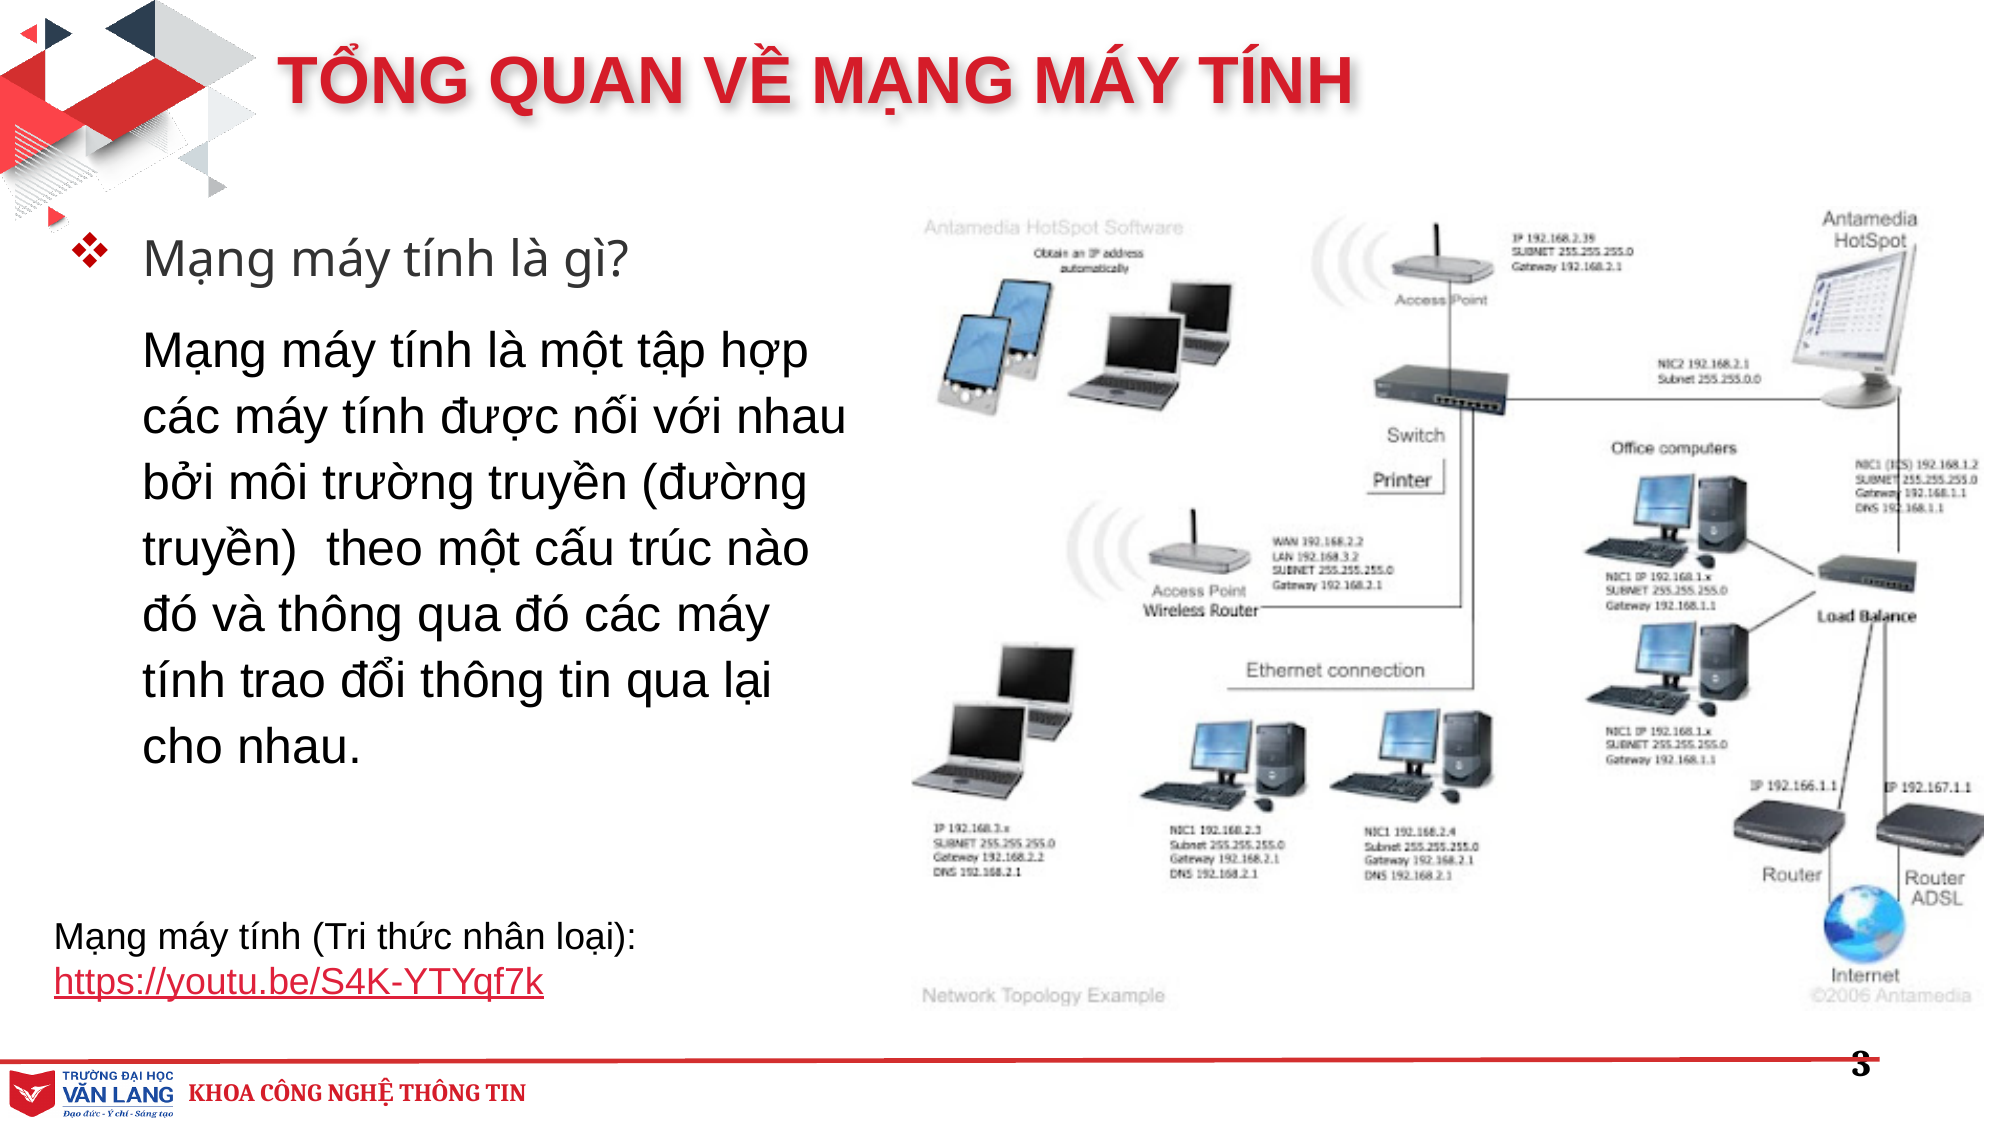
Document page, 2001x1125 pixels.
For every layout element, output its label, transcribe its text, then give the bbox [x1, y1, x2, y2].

picture [0, 0, 256, 233]
picture [8, 1069, 173, 1118]
text_box Mạng máy tính (Tri thức nhân loại): https://youtu.be/S4K-YTYqf7k [38, 904, 868, 1010]
text_box Mạng máy tính là gì? Mạng máy tính là một tập hợp các máy tính được nối với nhau bởi môi trường truyền (đường truyền) theo một cấu trúc nào đó và thông qua đó các máy tính trao đổi thông tin qua lại cho nhau. [52, 213, 868, 781]
picture [911, 206, 1984, 1011]
text_box TỔNG QUAN VỀ MẠNG MÁY TÍNH [262, 29, 1947, 125]
